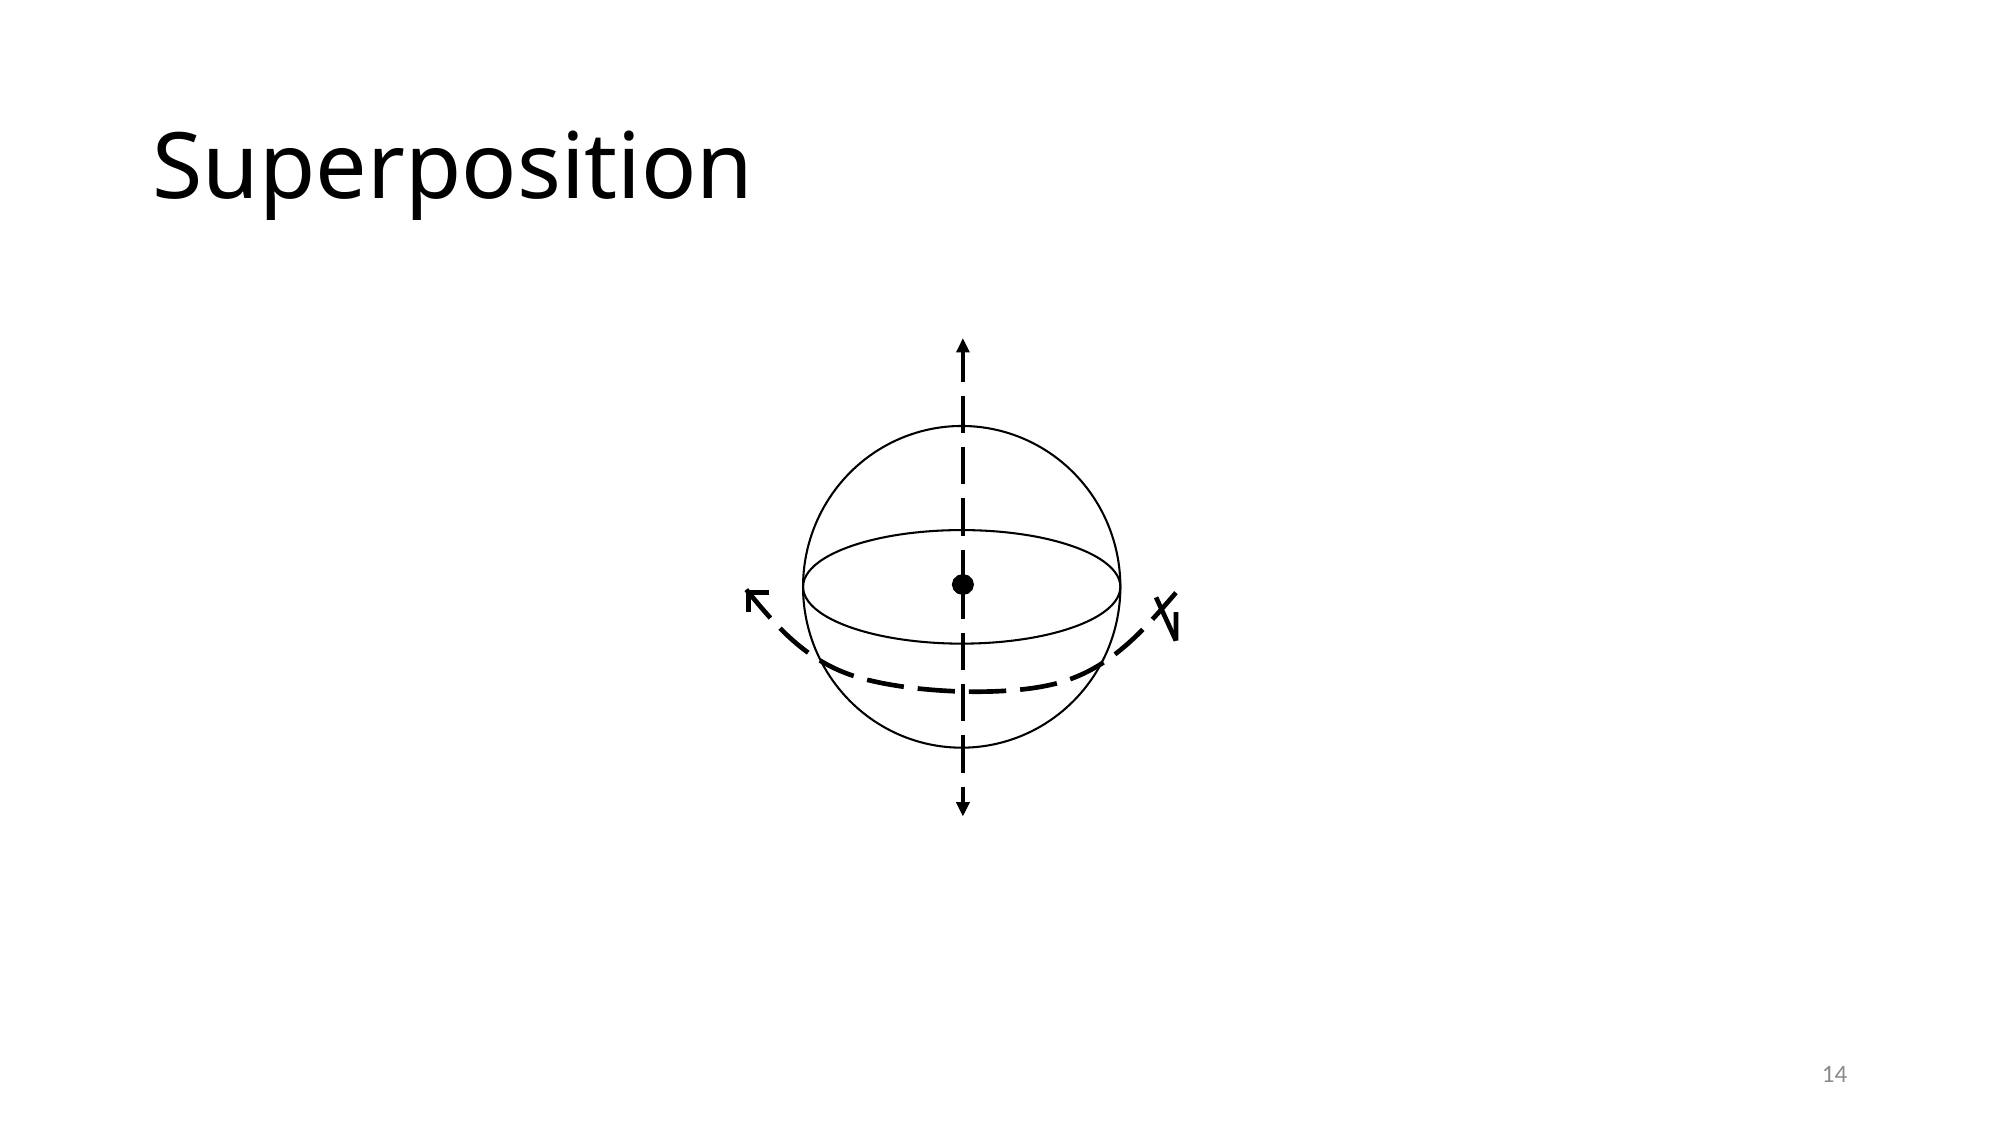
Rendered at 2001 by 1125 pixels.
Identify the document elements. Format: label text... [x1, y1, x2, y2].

text_box [819, 661, 962, 749]
slide_number 14 [1412, 1042, 1863, 1103]
text_box [745, 589, 962, 692]
text_box [963, 424, 1122, 582]
text_box [963, 591, 1160, 693]
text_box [1156, 592, 1175, 598]
text_box [965, 574, 975, 591]
text_box [951, 574, 961, 591]
text_box [1160, 598, 1172, 607]
text_box [963, 529, 1122, 592]
title Superposition [137, 59, 1863, 278]
text_box [801, 529, 962, 591]
text_box [802, 424, 962, 580]
text_box [963, 664, 1103, 749]
